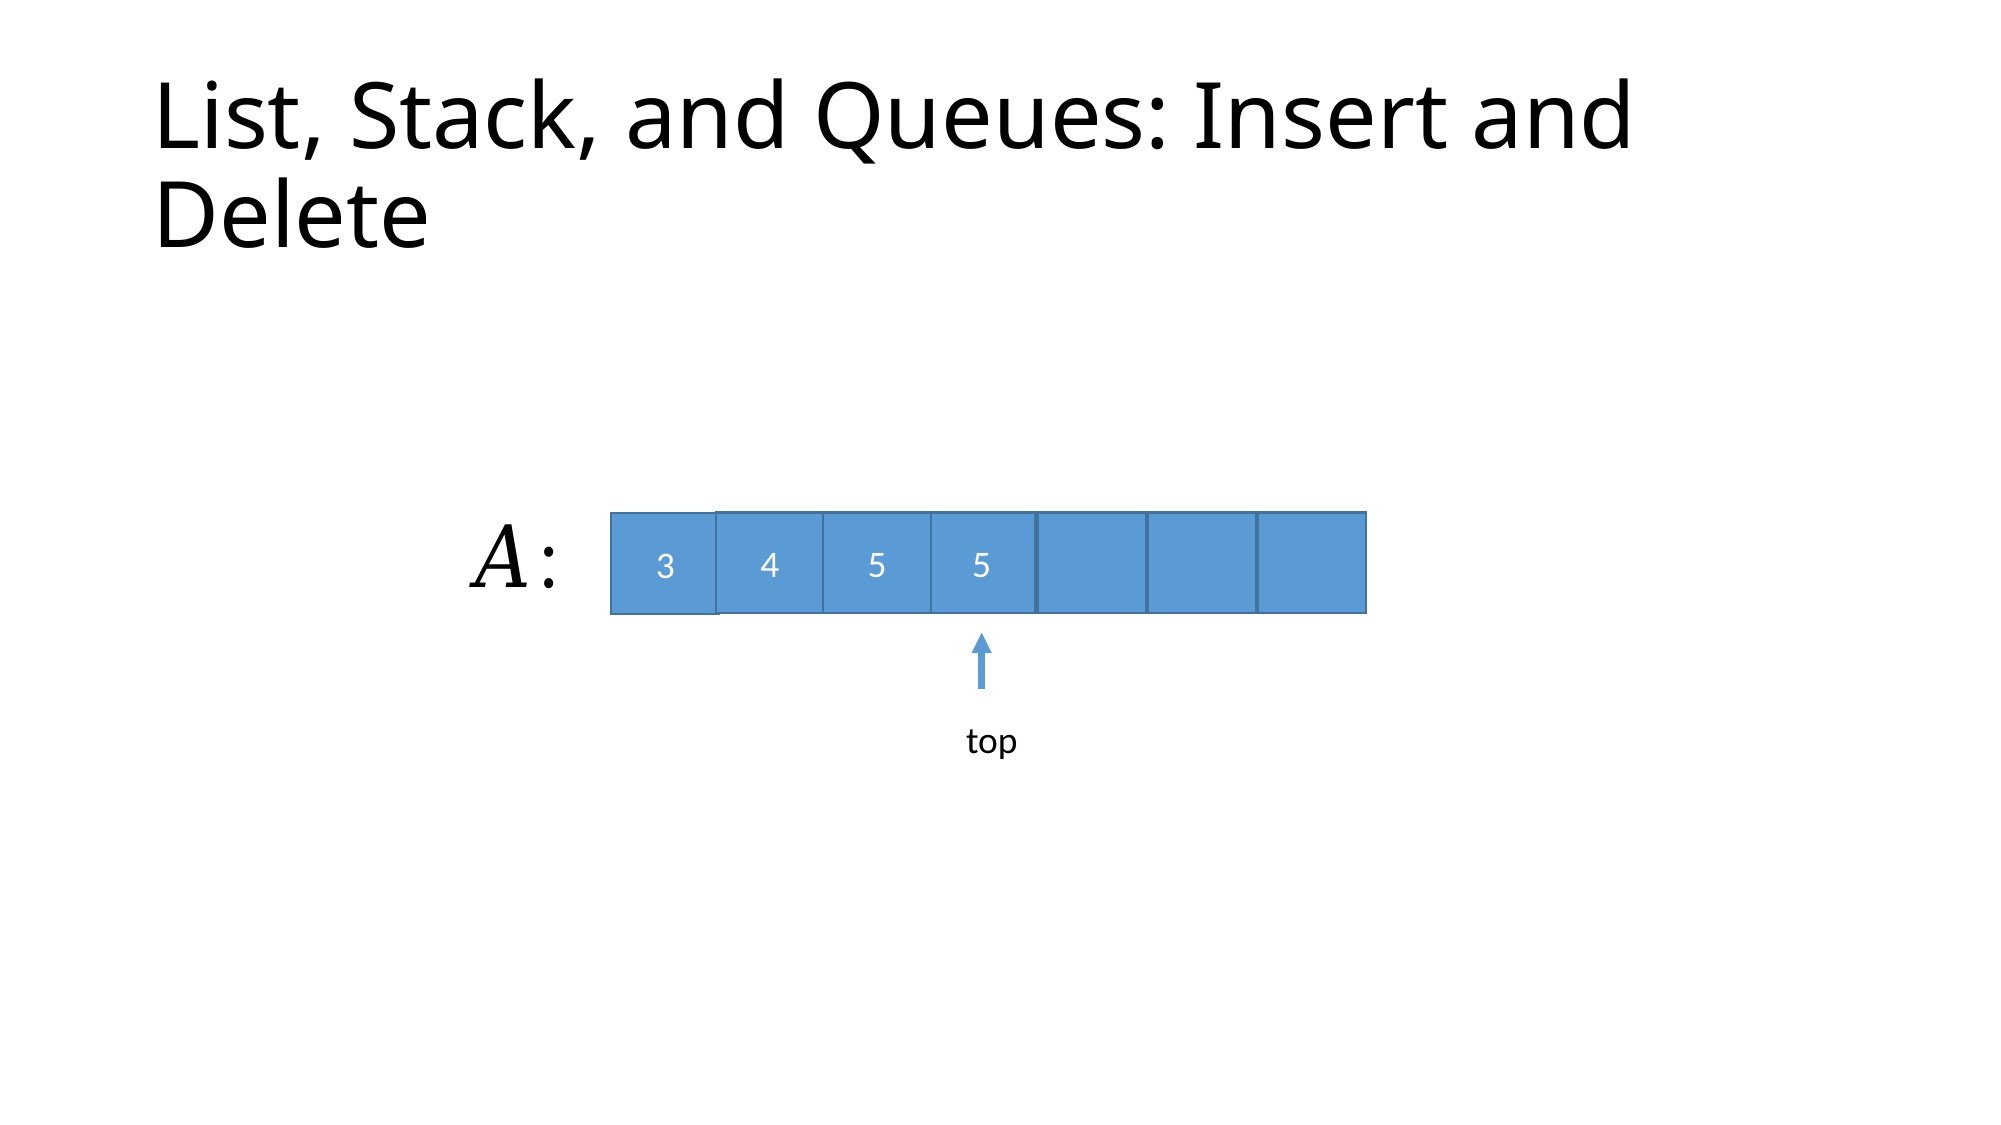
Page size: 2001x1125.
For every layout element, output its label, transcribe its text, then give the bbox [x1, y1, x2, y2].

text_box [1037, 511, 1147, 614]
text_box [1257, 511, 1367, 614]
text_box 4 [715, 511, 822, 614]
text_box 5 [932, 511, 1037, 614]
text_box top [951, 708, 1062, 769]
text_box 3 [610, 512, 720, 615]
title List, Stack, and Queues: Insert and Delete [137, 59, 1863, 278]
text_box 5 [822, 511, 932, 614]
text_box [1147, 511, 1257, 614]
